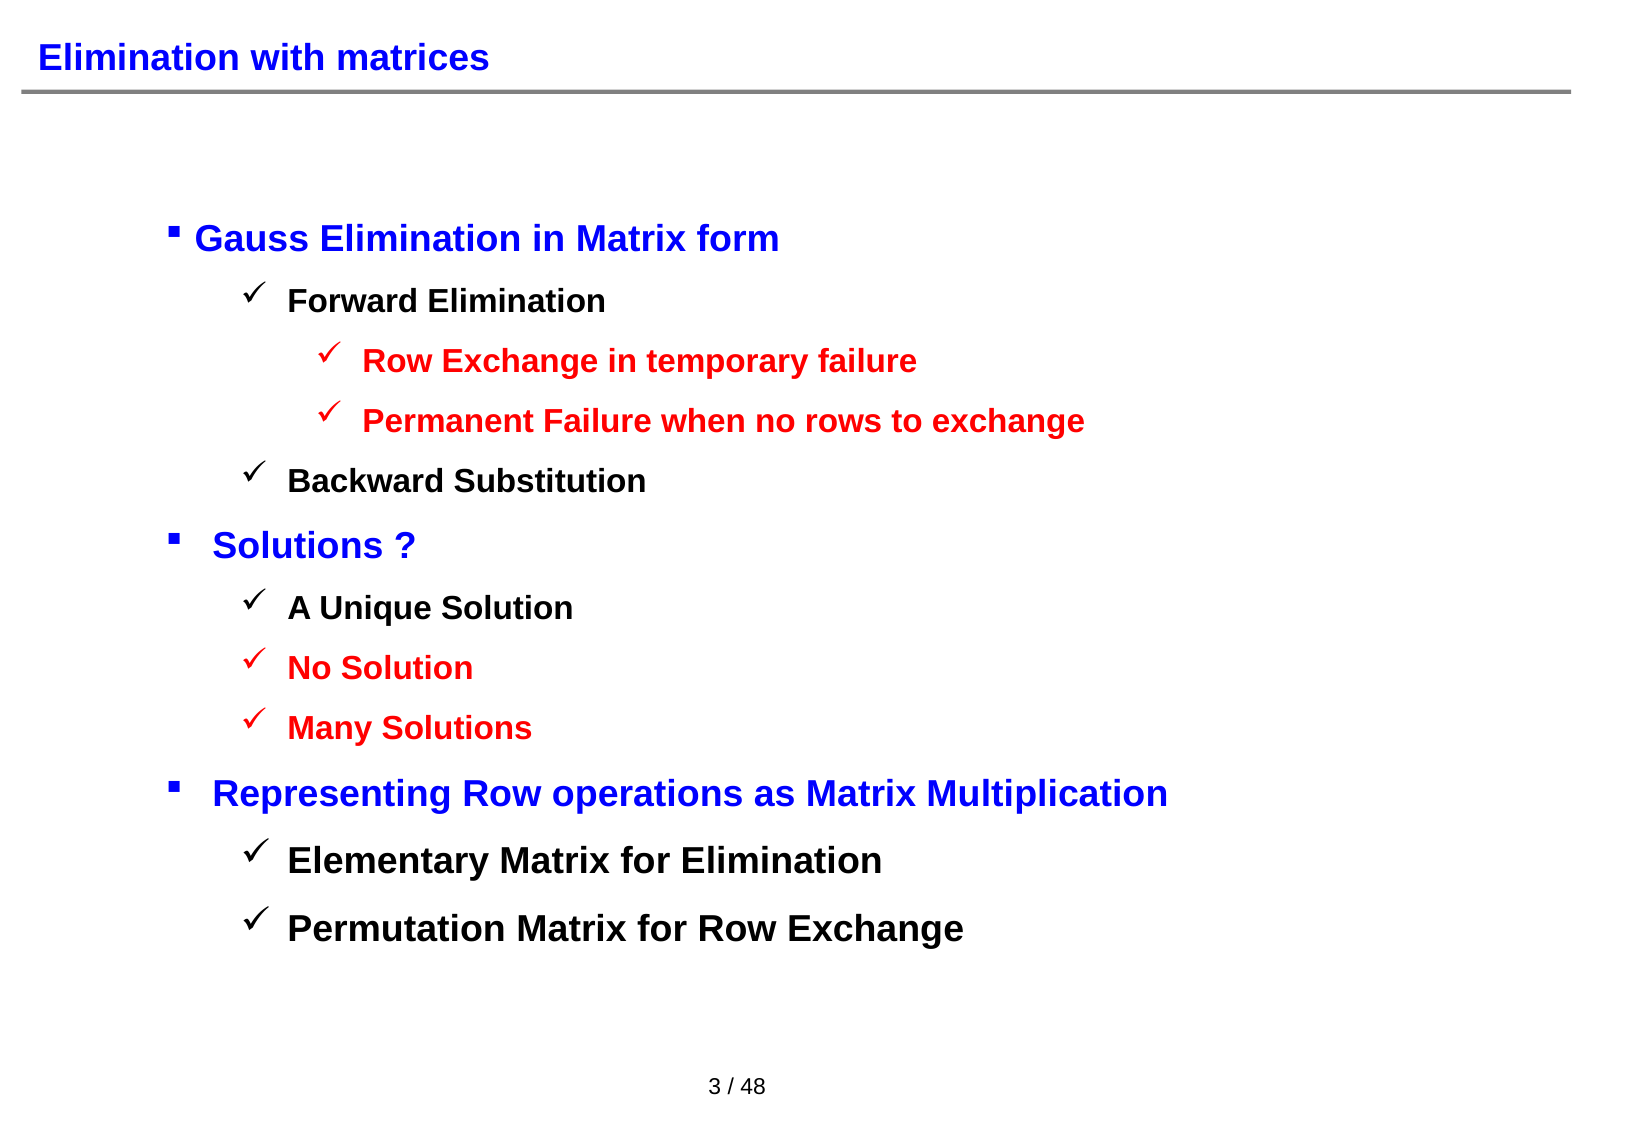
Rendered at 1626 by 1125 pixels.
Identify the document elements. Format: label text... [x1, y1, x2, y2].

text_box Gauss Elimination in Matrix form Forward Elimination Row Exchange in temporary failure Permanent Failure when no rows to exchange Backward Substitution Solutions ? A Unique Solution No Solution Many Solutions Representing Row operations as Matrix Multiplication Elementary Matrix for Elimination Permutation Matrix for Row Exchange [150, 184, 1545, 956]
text_box Elimination with matrices [23, 21, 837, 91]
